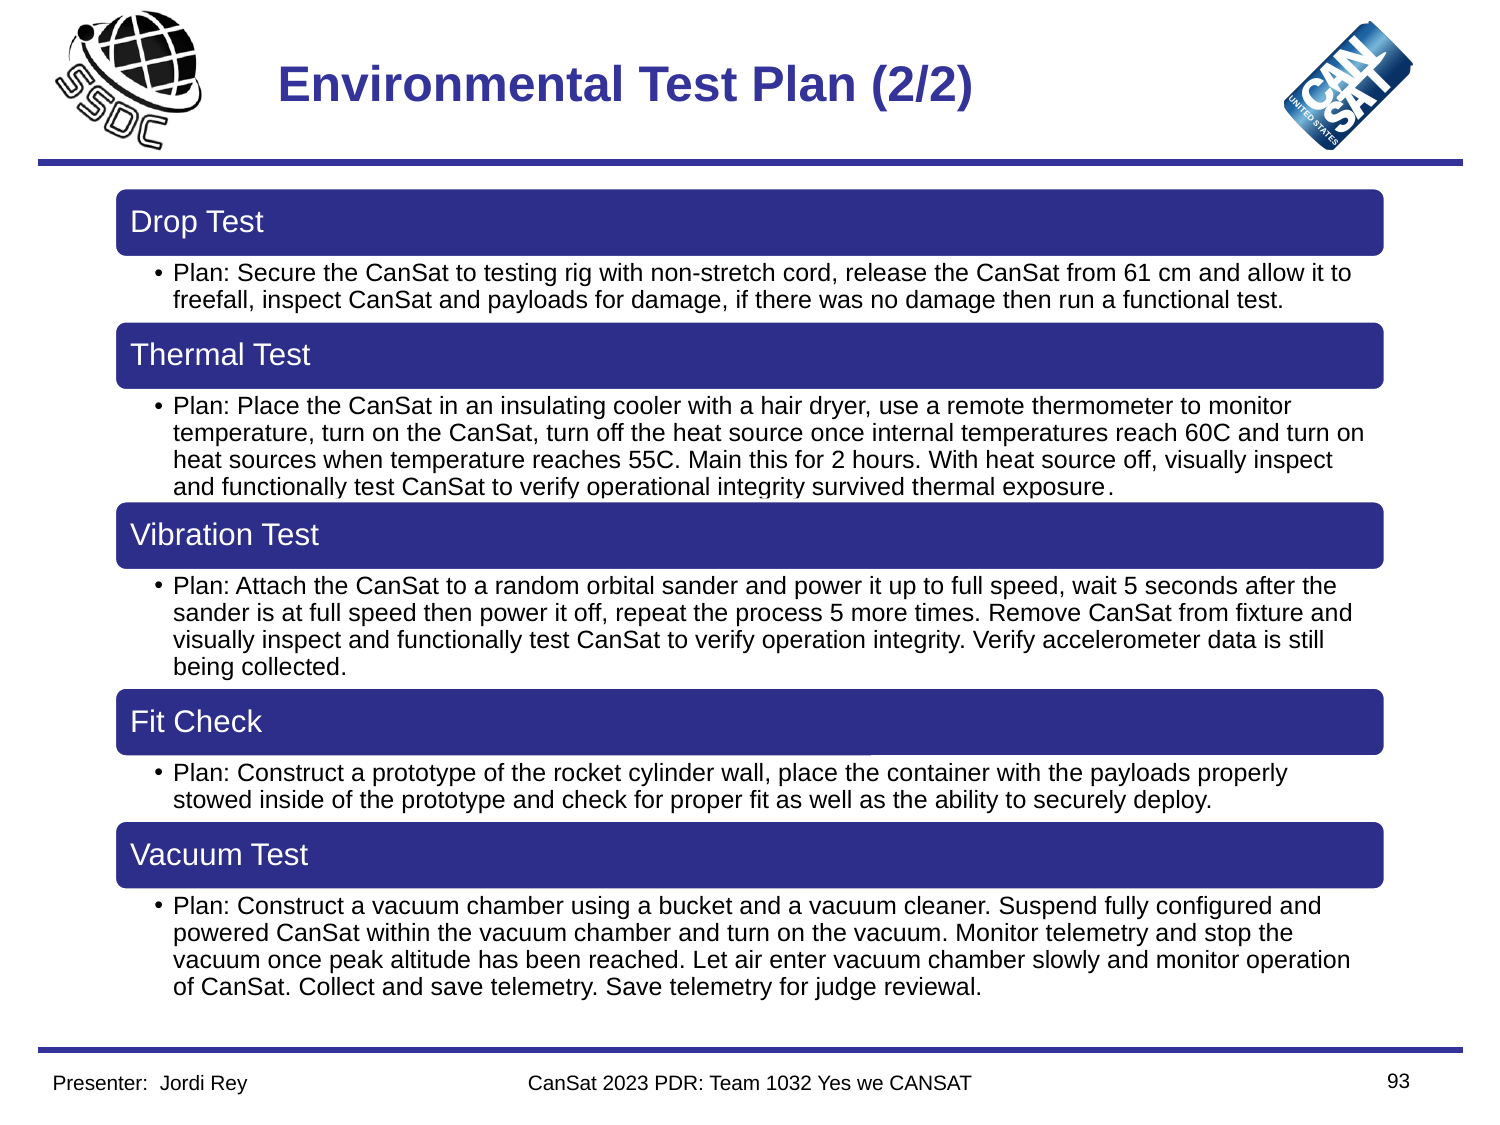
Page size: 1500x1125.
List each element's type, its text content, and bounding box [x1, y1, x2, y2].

text_box Presenter: Jordi Rey [37, 1062, 413, 1103]
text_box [113, 180, 1387, 1008]
title Environmental Test Plan (2/2) [265, 12, 1238, 150]
picture [10, 6, 263, 153]
slide_number 93 [1312, 1059, 1425, 1100]
footer CanSat 2023 PDR: Team 1032 Yes we CANSAT [450, 1062, 1050, 1103]
picture [1284, 21, 1413, 150]
